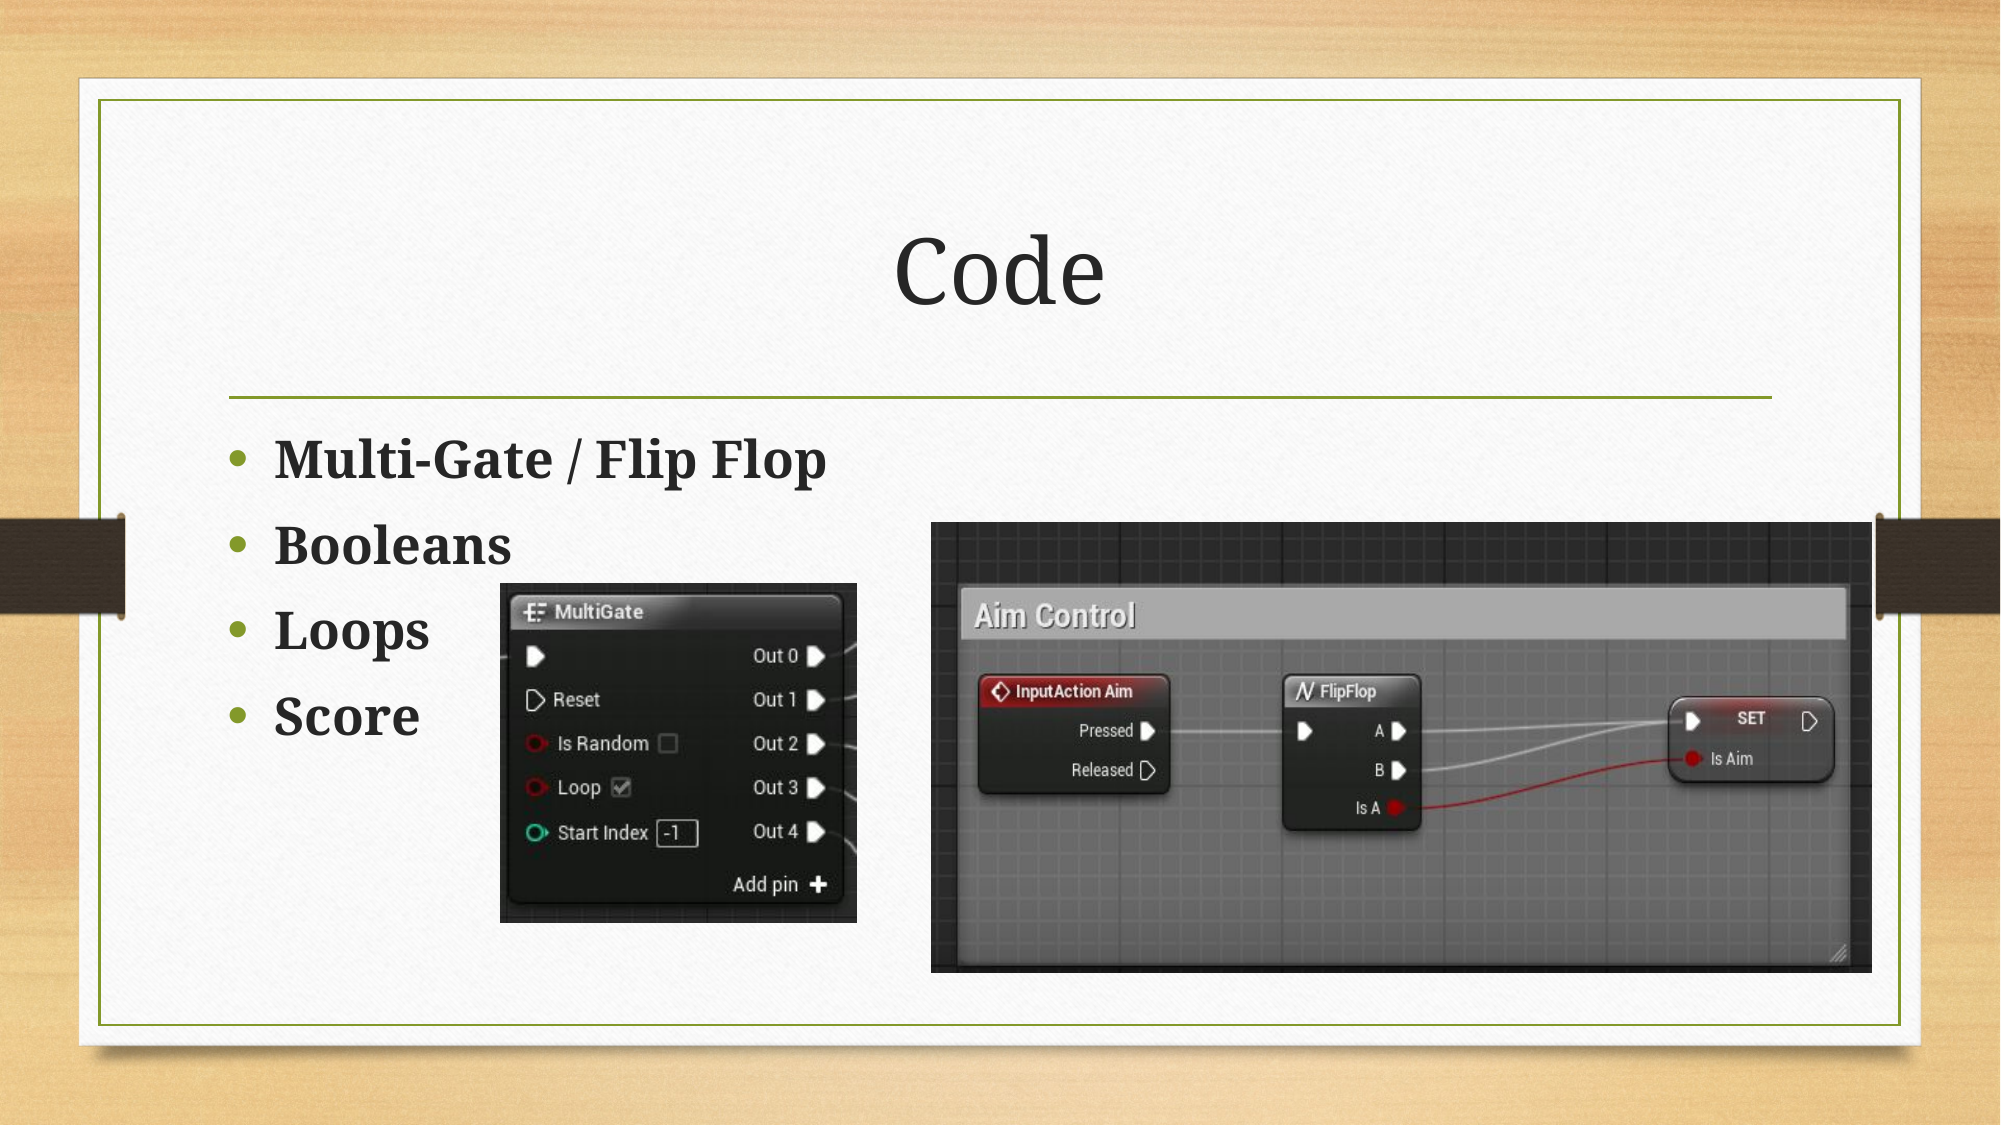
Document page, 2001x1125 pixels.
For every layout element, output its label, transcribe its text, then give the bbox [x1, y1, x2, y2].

picture [0, 0, 2001, 1125]
title Code [212, 161, 1788, 375]
list Multi-Gate / Flip Flop Booleans Loops Score [212, 419, 1788, 964]
